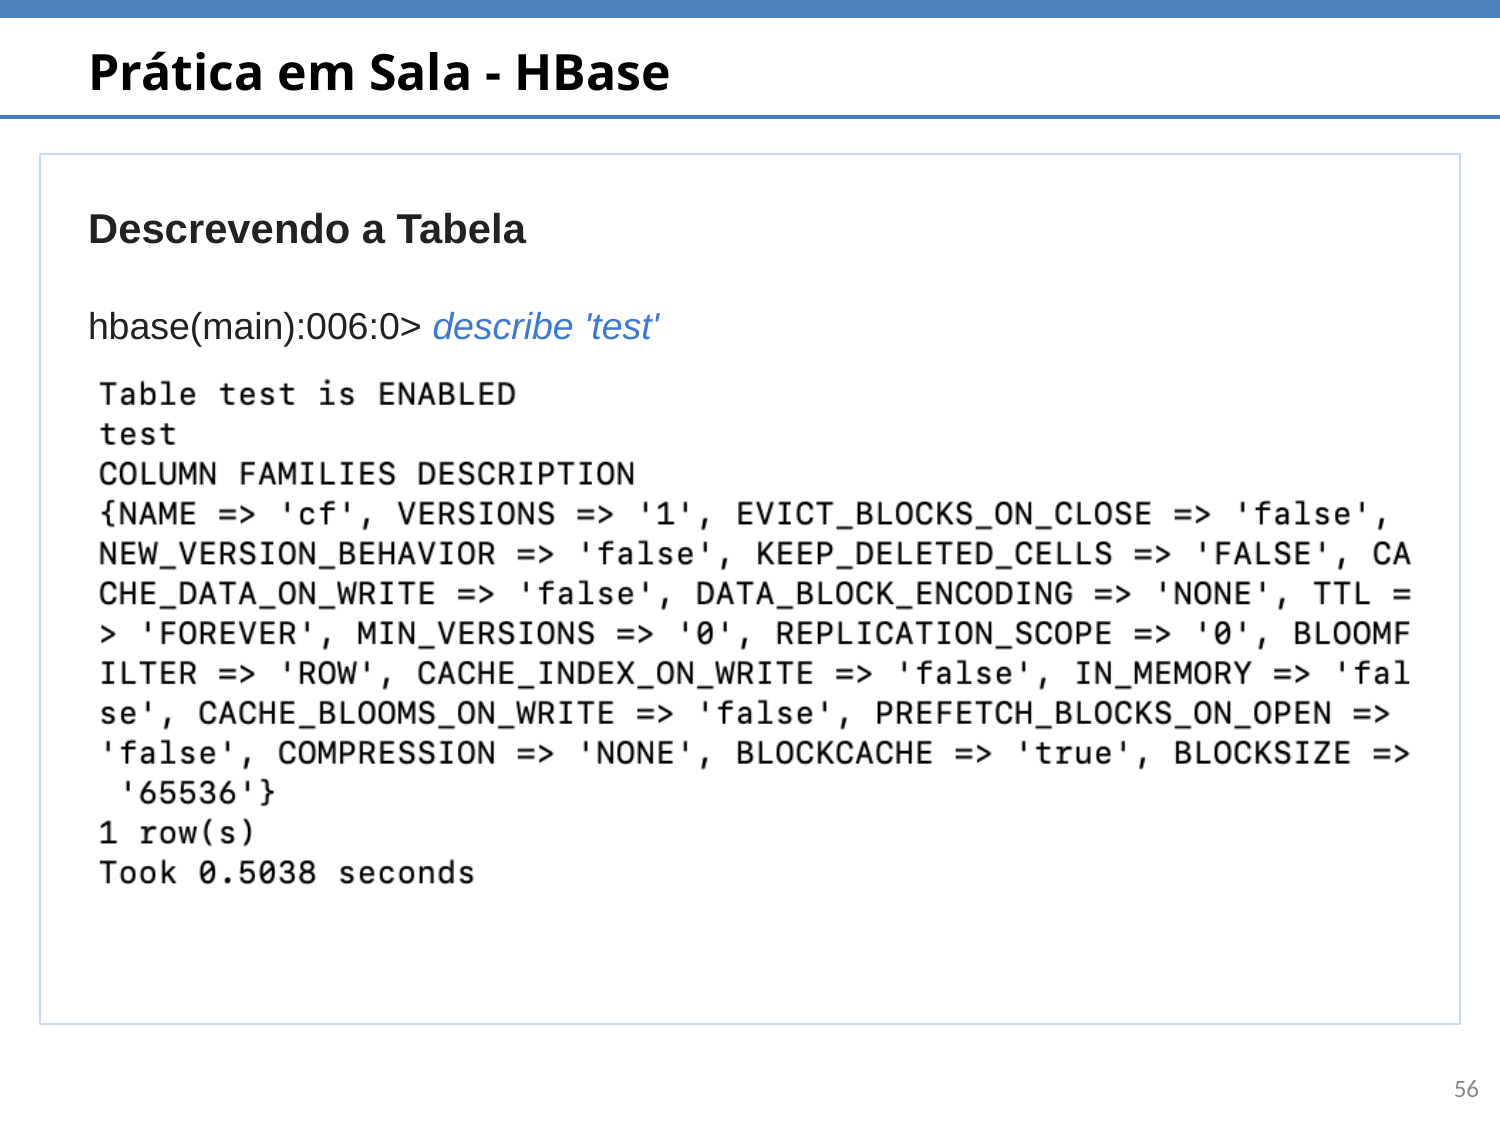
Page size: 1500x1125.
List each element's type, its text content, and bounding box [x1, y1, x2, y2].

text_box Descrevendo a Tabela hbase(main):006:0> describe 'test' [73, 187, 1424, 993]
title Prática em Sala - HBase [73, 39, 1424, 115]
picture [93, 368, 1419, 892]
text_box [39, 154, 1461, 1025]
slide_number ‹#› [1373, 1057, 1495, 1118]
